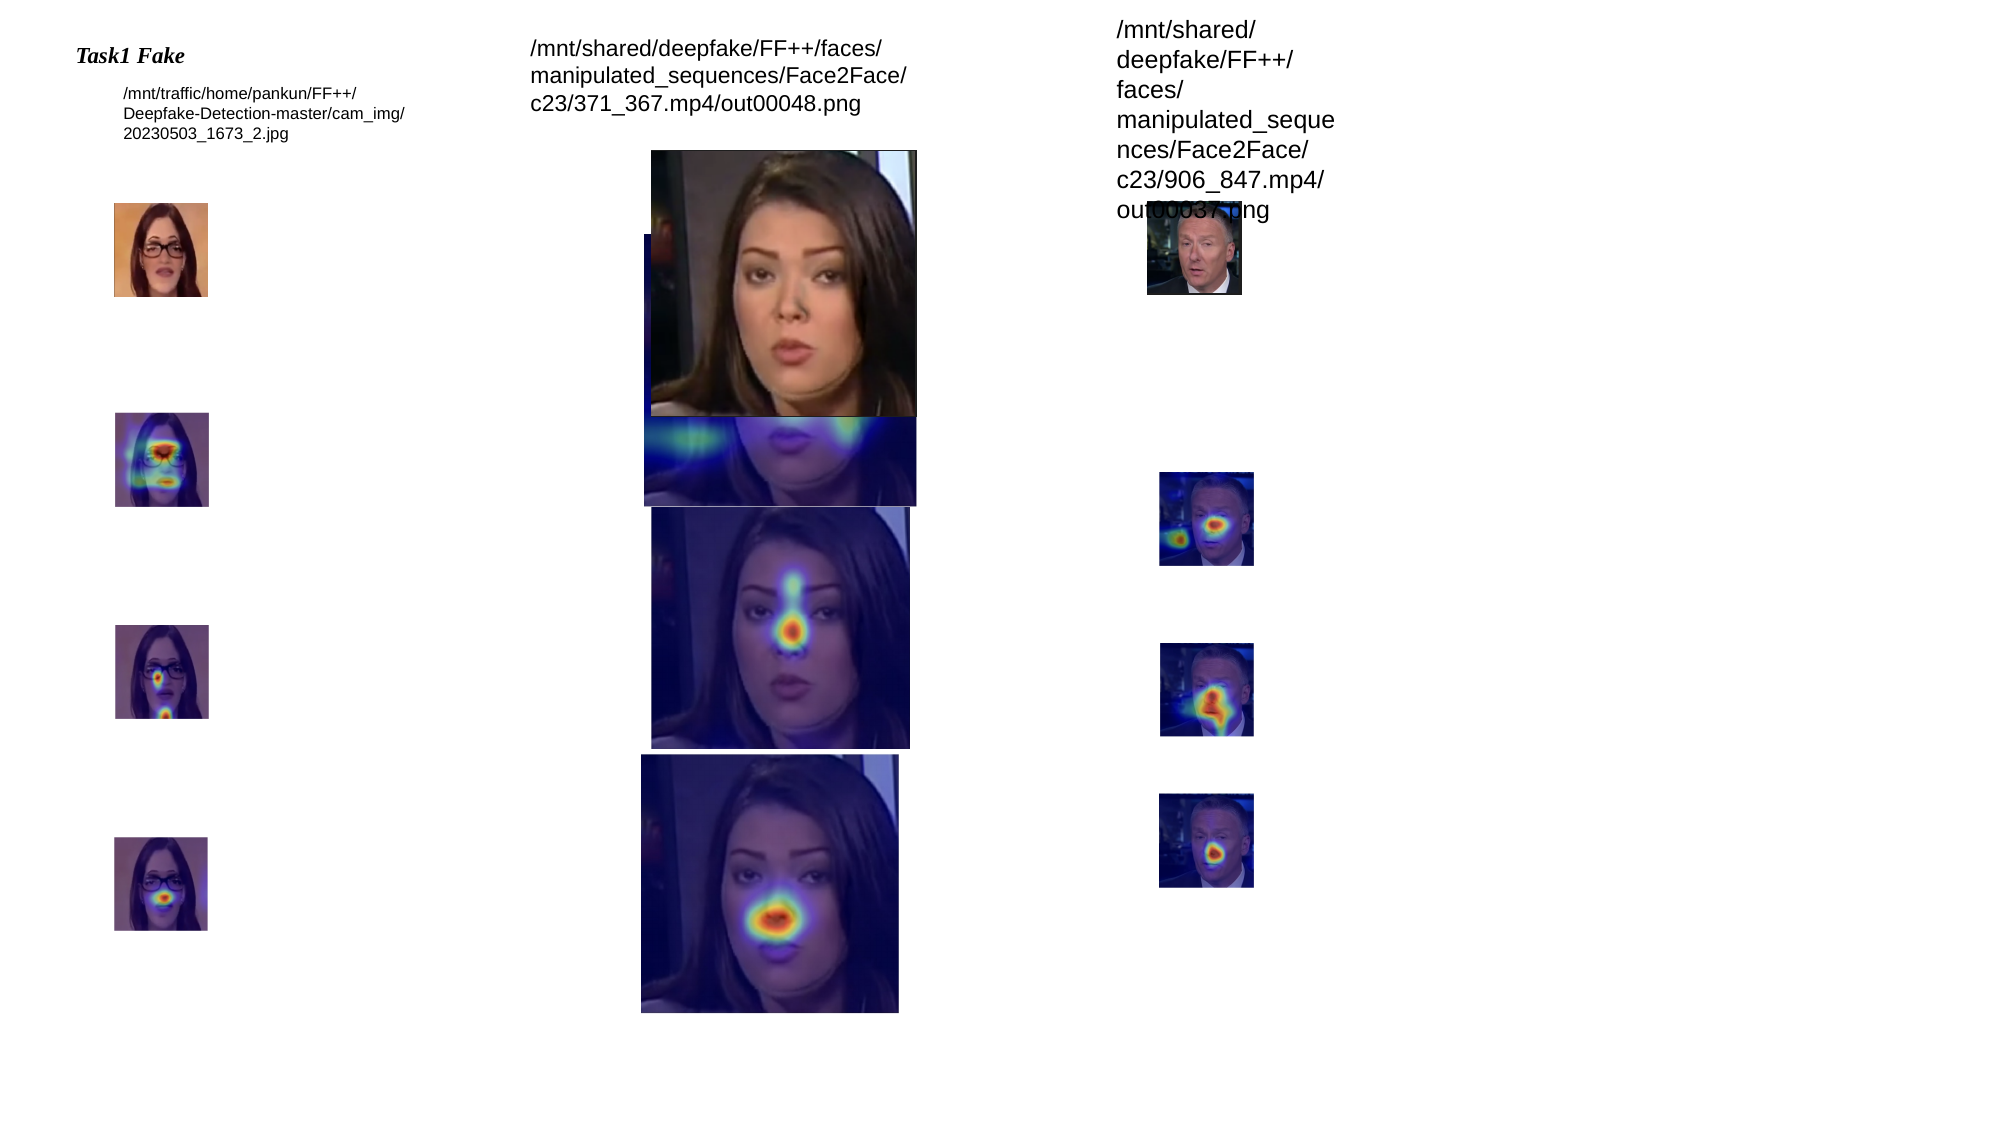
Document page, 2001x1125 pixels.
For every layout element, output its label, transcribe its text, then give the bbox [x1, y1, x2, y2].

picture [115, 625, 209, 719]
picture [115, 412, 209, 507]
text_box /mnt/shared/deepfake/FF++/faces/manipulated_sequences/Face2Face/c23/371_367.mp4/out00048.png [515, 26, 1005, 124]
picture [1160, 643, 1254, 737]
picture [1147, 201, 1242, 295]
picture [1159, 793, 1254, 888]
picture [644, 150, 917, 749]
text_box /mnt/traffic/home/pankun/FF++/Deepfake-Detection-master/cam_img/20230503_1673_2.jpg [108, 75, 443, 151]
text_box /mnt/shared/deepfake/FF++/faces/manipulated_sequences/Face2Face/c23/906_847.mp4/out00037.png [1101, 6, 1364, 231]
picture [114, 203, 208, 297]
text_box Task1 Fake [60, 33, 222, 76]
picture [114, 837, 208, 931]
picture [641, 753, 899, 1014]
picture [1159, 472, 1254, 566]
